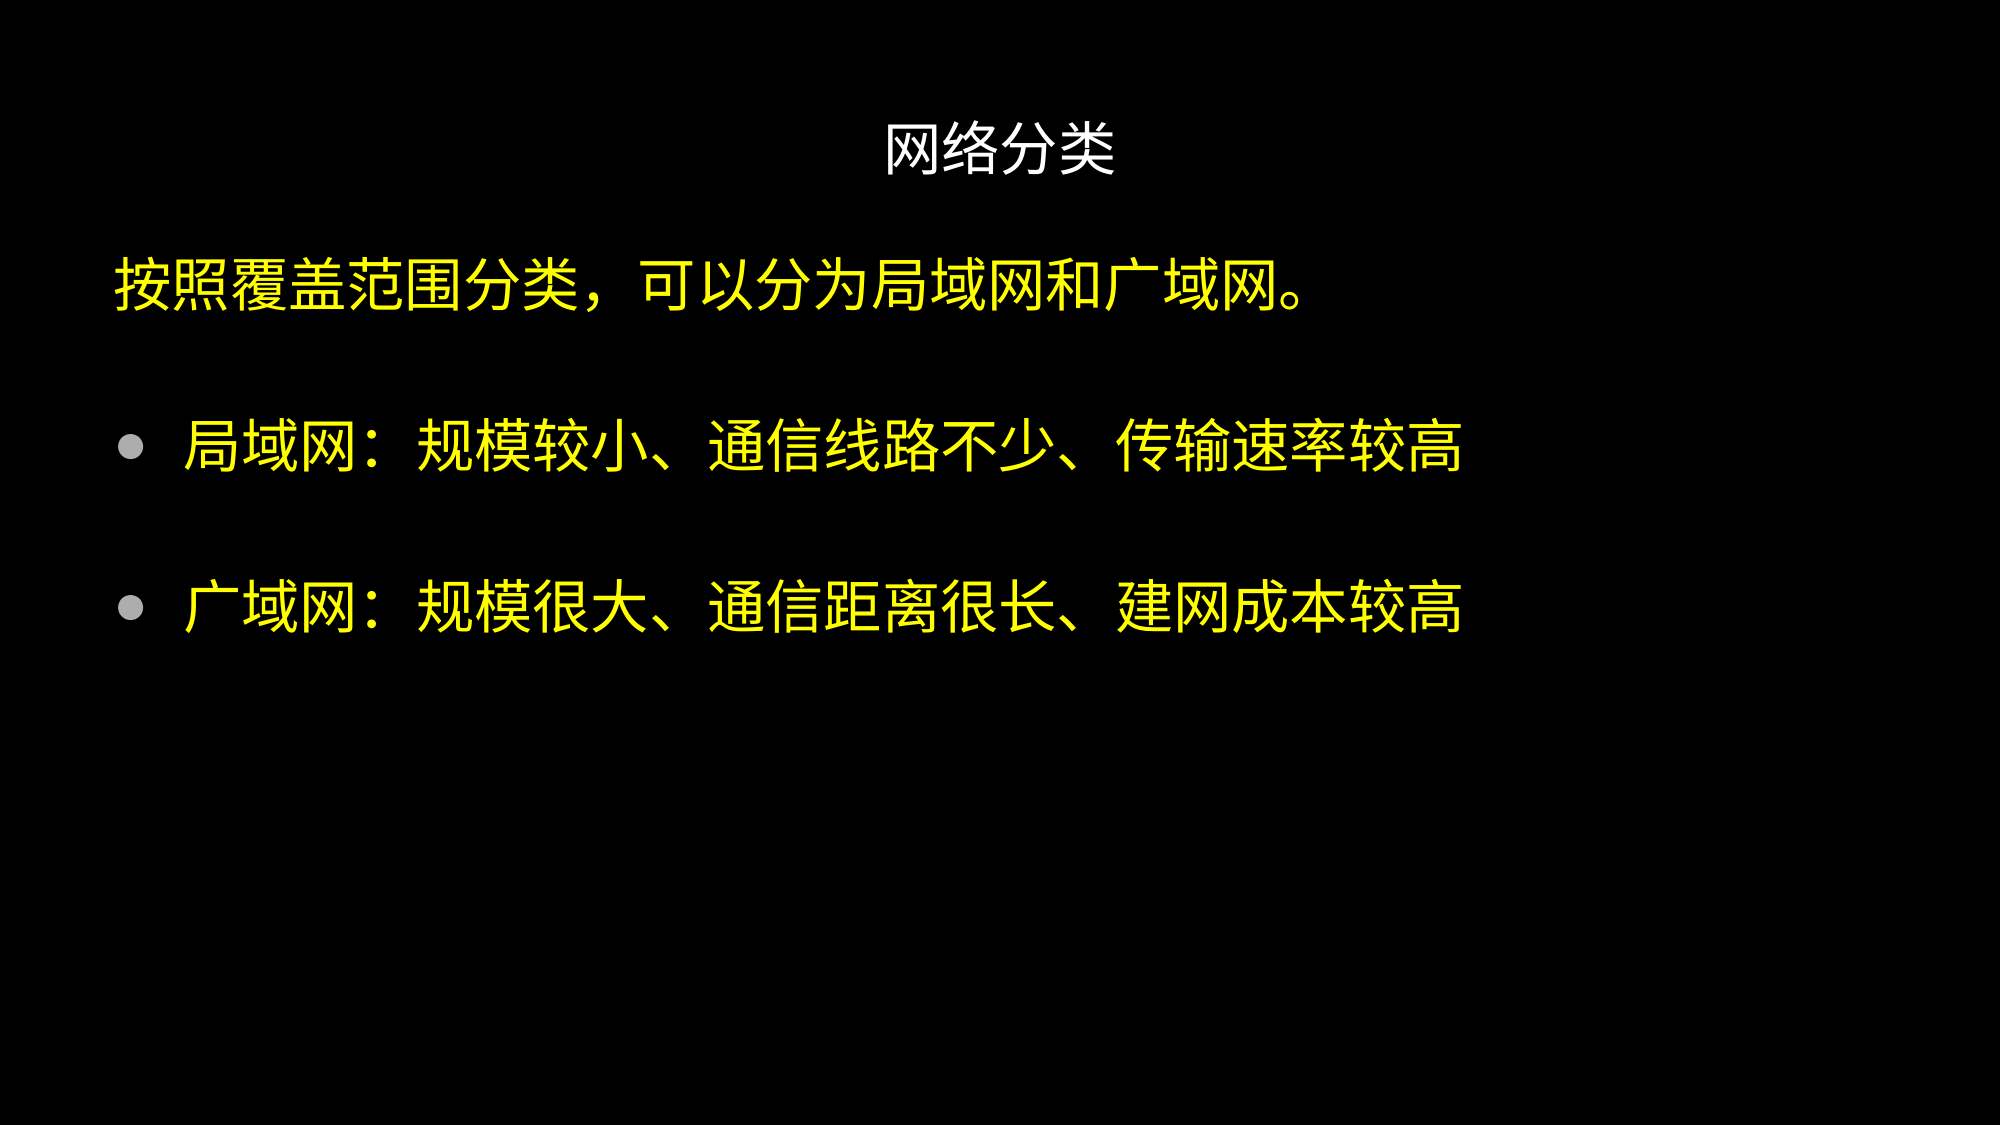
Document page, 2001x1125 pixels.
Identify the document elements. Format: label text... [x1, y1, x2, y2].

title 网络分类 [68, 97, 1932, 223]
list 按照覆盖范围分类，可以分为局域网和广域网。 局域网：规模较小、通信线路不少、传输速率较高 广域网：规模很大、通信距离很长、建网成本较高 [68, 222, 1881, 970]
